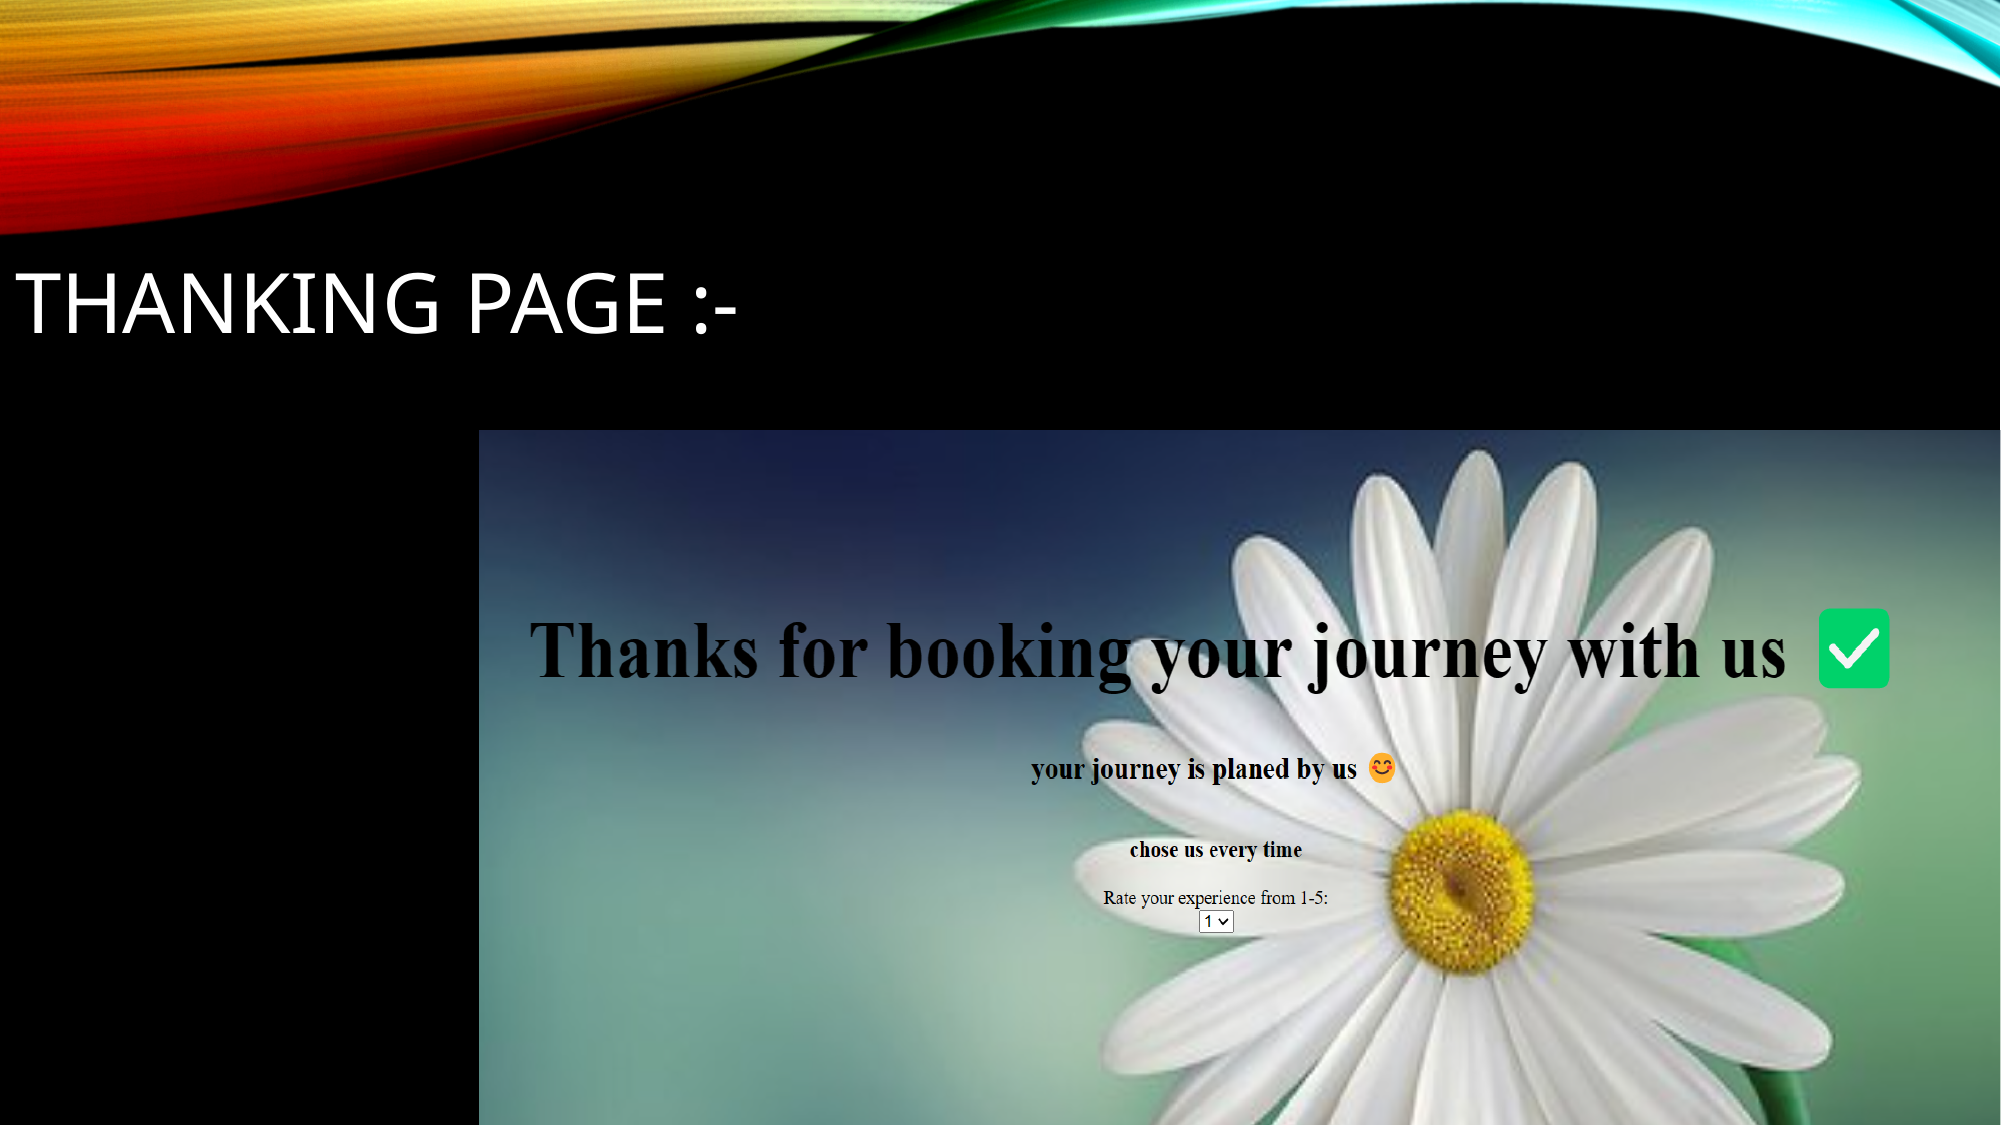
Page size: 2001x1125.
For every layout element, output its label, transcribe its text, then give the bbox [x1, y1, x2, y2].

picture [0, 0, 2000, 237]
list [478, 429, 2000, 1125]
title Thanking page :- [0, 200, 1413, 413]
